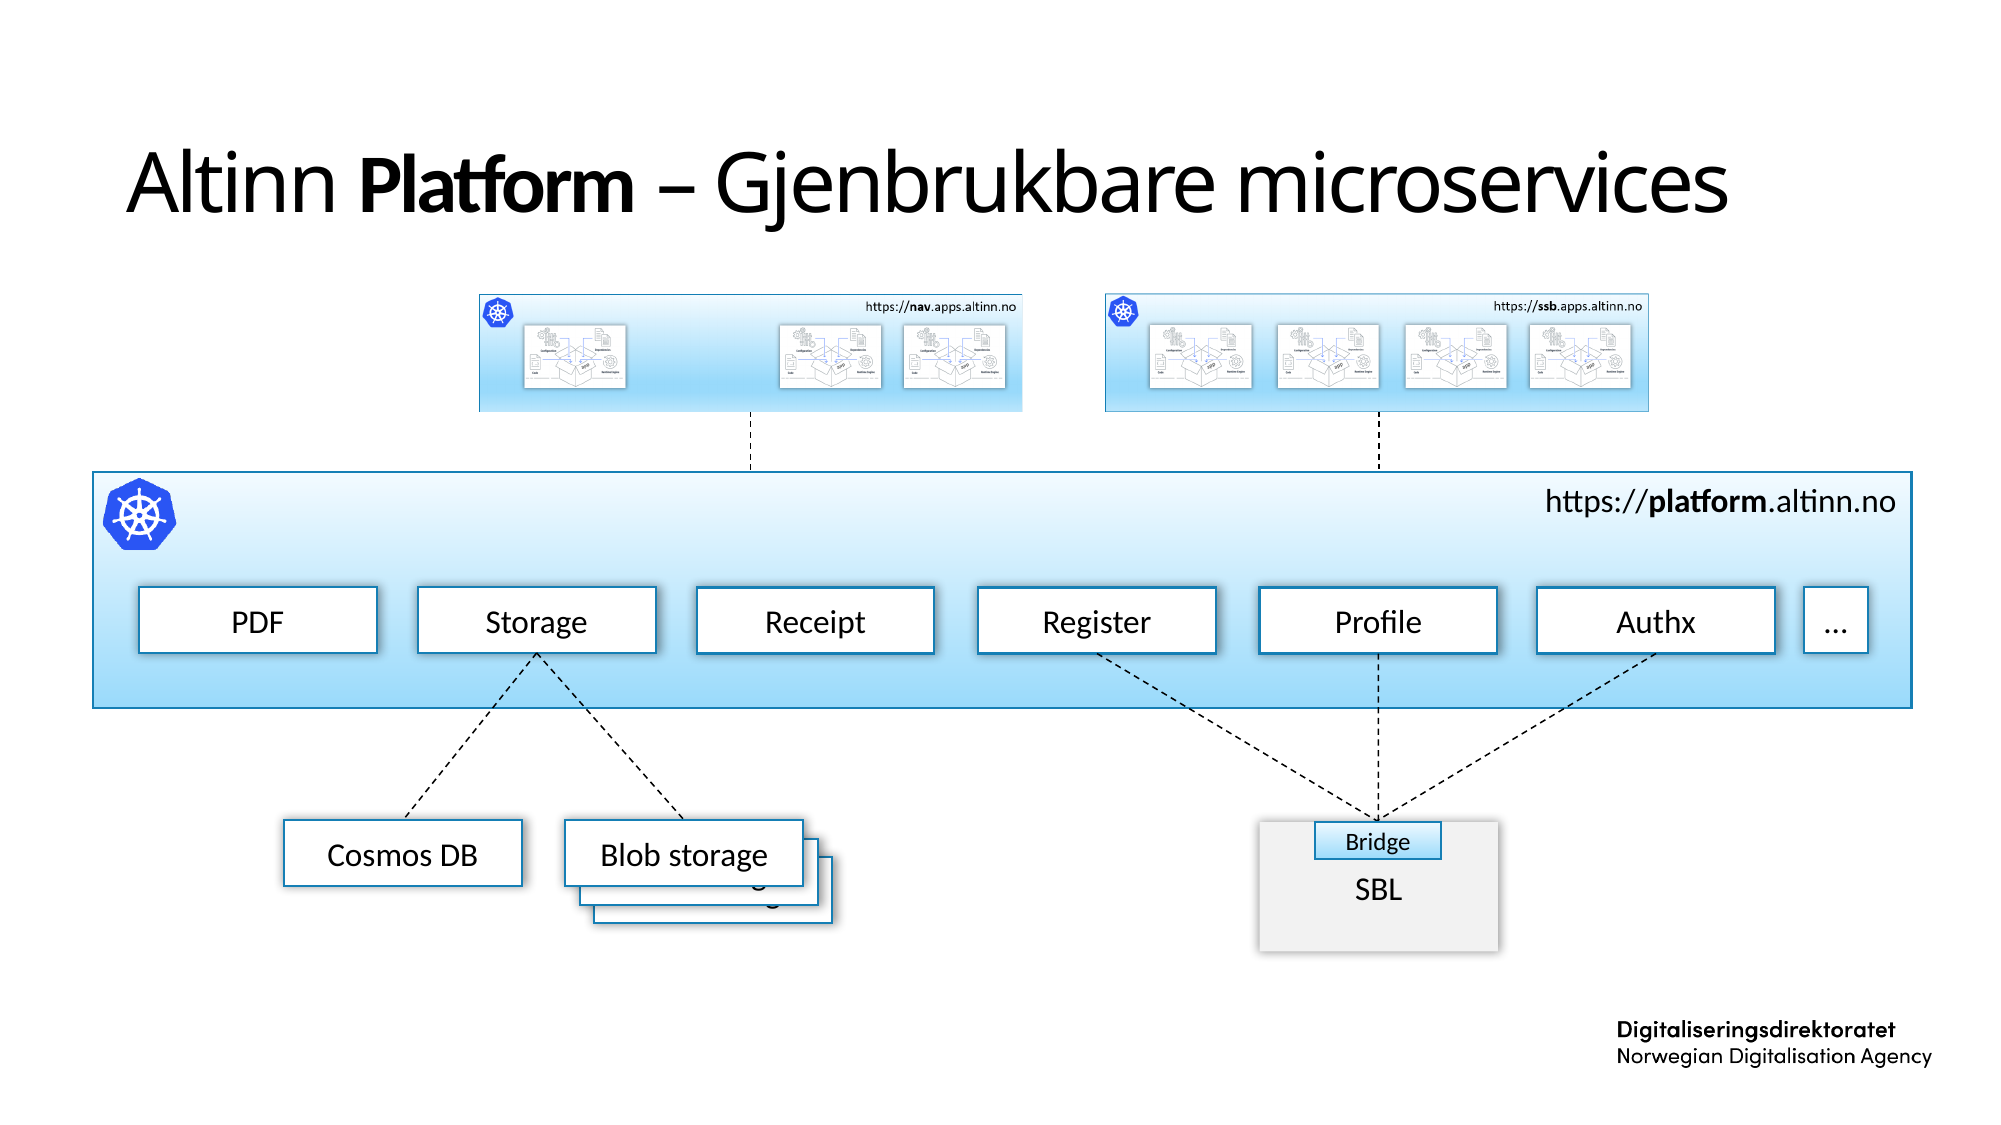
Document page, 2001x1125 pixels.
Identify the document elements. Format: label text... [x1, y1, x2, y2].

picture [1105, 293, 1649, 412]
text_box Register [978, 587, 1216, 654]
text_box https://platform.altinn.no [93, 471, 1912, 708]
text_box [402, 652, 536, 821]
picture [101, 477, 177, 551]
text_box Receipt [696, 587, 935, 654]
text_box Blob storage [580, 839, 819, 906]
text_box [536, 652, 685, 821]
text_box Authx [1537, 587, 1775, 654]
picture [478, 293, 1023, 412]
text_box SBL [1259, 822, 1498, 952]
text_box Blob storage [565, 820, 804, 887]
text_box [1096, 653, 1376, 821]
text_box Altinn Platform – Gjenbrukbare microservices [126, 90, 1874, 282]
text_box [1376, 653, 1657, 821]
text_box Cosmos DB [284, 820, 522, 887]
text_box ... [1803, 586, 1869, 653]
text_box Storage [417, 586, 656, 652]
text_box Bridge [1315, 821, 1442, 860]
picture [1618, 1020, 1932, 1068]
text_box PDF [138, 586, 377, 653]
text_box Profile [1259, 587, 1498, 653]
text_box Blob storage [594, 857, 833, 924]
